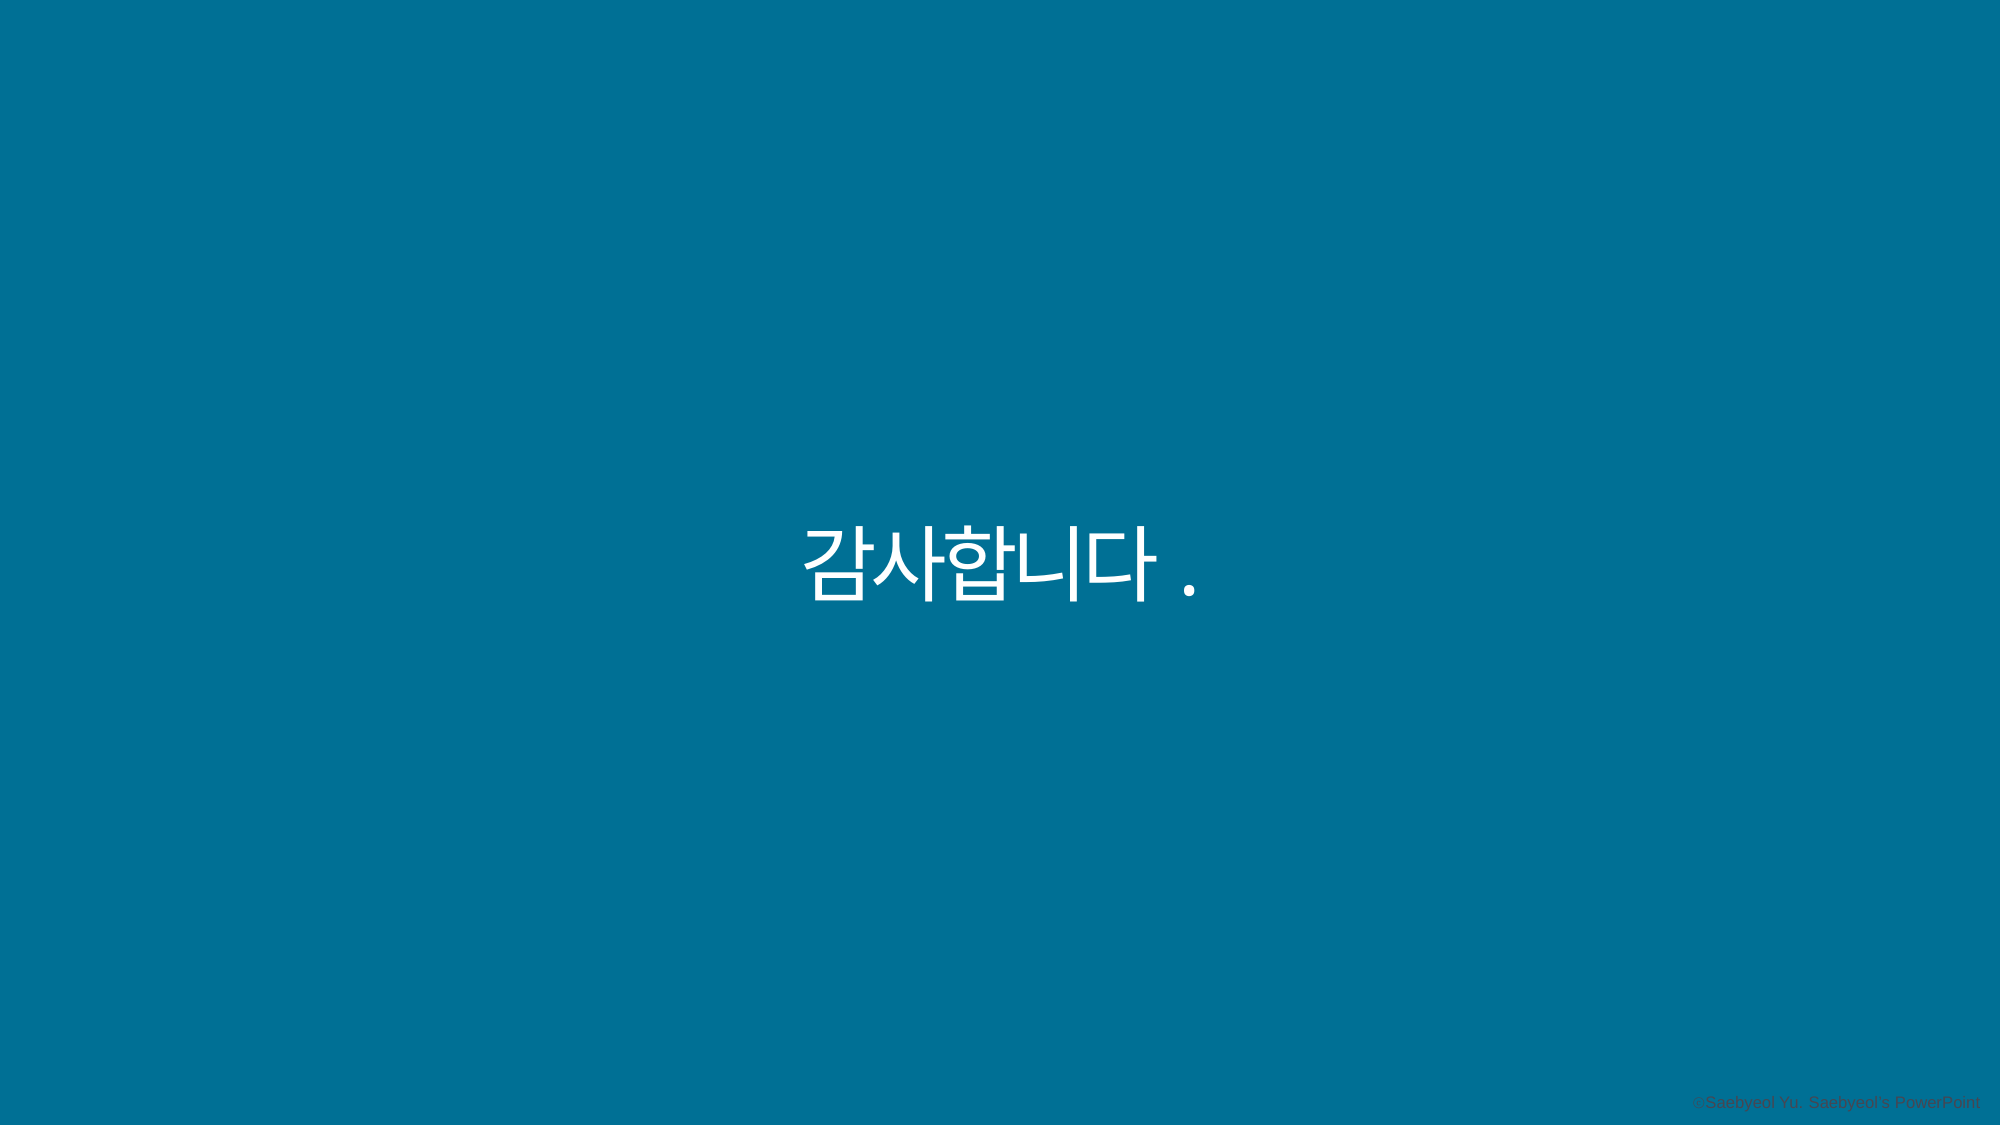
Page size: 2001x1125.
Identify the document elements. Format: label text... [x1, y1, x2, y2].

text_box 감사합니다. [785, 504, 1216, 620]
